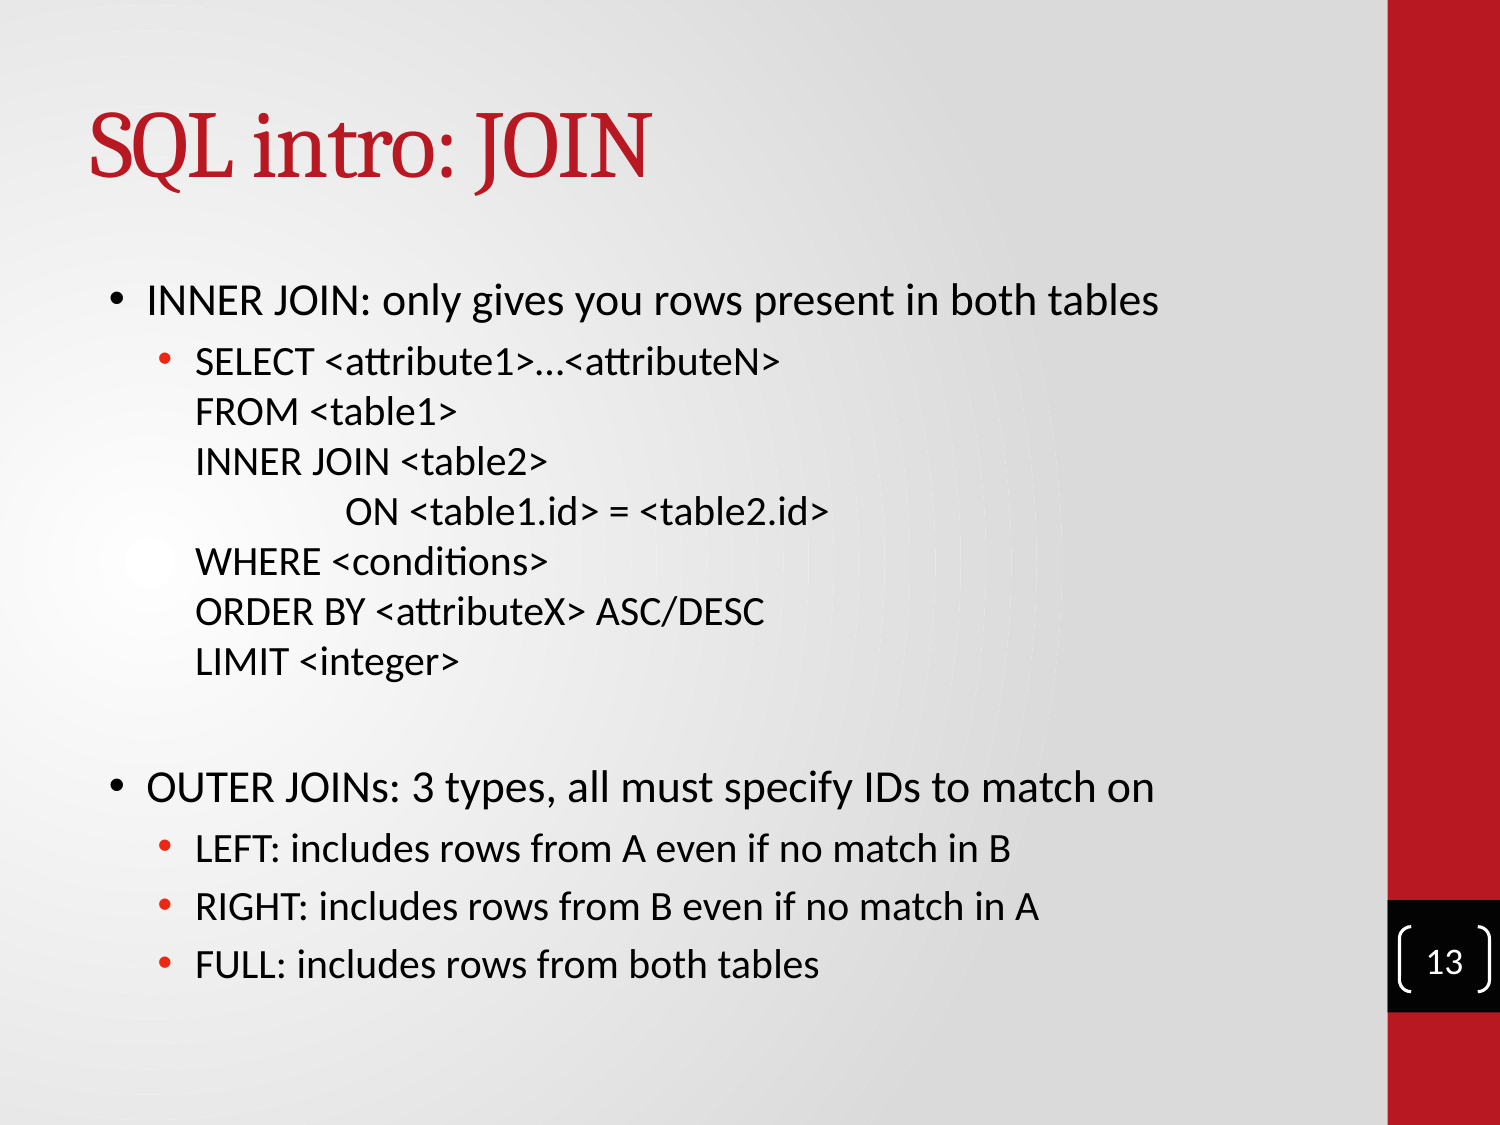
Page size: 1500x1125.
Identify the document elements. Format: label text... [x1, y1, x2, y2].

slide_number 13 [1397, 925, 1492, 994]
title SQL intro: JOIN [75, 45, 1325, 233]
list INNER JOIN: only gives you rows present in both tables SELECT <attribute1>…<attributeN> FROM <table1> INNER JOIN <table2> ON <table1.id> = <table2.id> WHERE <conditions> ORDER BY <attributeX> ASC/DESC LIMIT <integer> OUTER JOINs: 3 types, all must specify IDs to match on LEFT: includes rows from A even if no match in B RIGHT: includes rows from B even if no match in A FULL: includes rows from both tables [75, 262, 1325, 1050]
